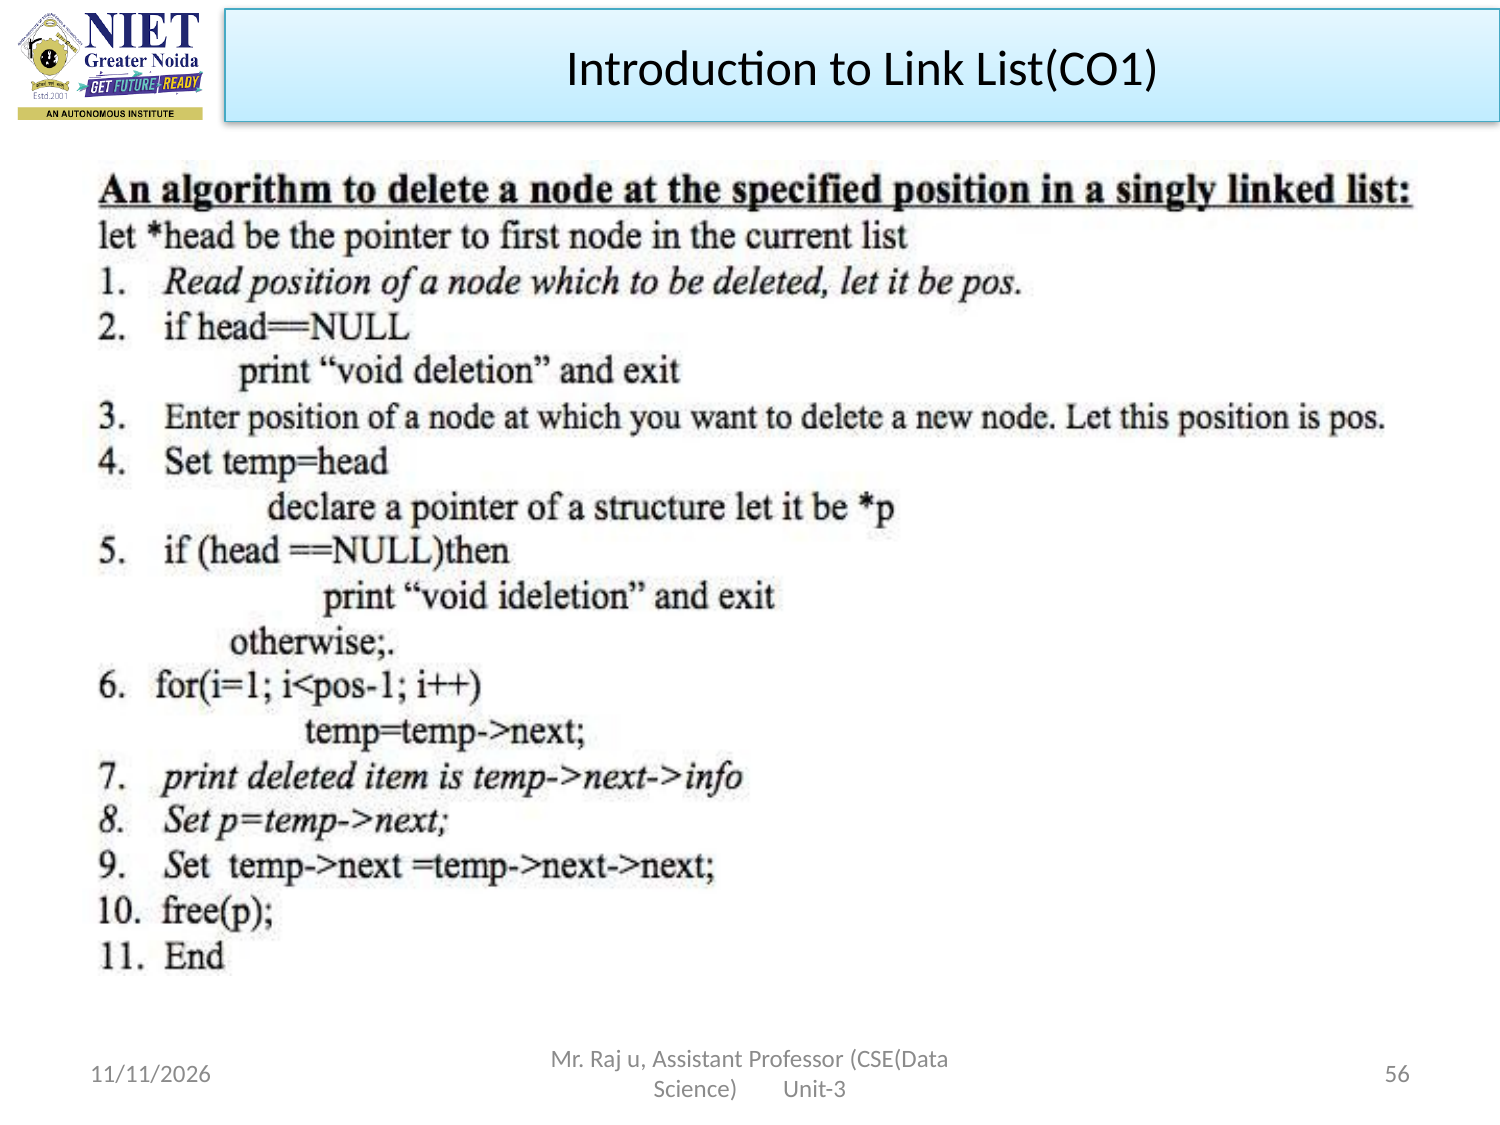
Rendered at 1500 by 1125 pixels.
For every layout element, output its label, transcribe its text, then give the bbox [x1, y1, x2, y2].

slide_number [75, 1042, 425, 1103]
slide_number 56 [1074, 1042, 1425, 1103]
text_box Introduction to Link List(CO1) [224, 8, 1500, 122]
footer Mr. Raj u, Assistant Professor (CSE(Data Science) Unit-3 [512, 1042, 988, 1103]
picture [17, 13, 204, 120]
text_box [82, 160, 1418, 976]
